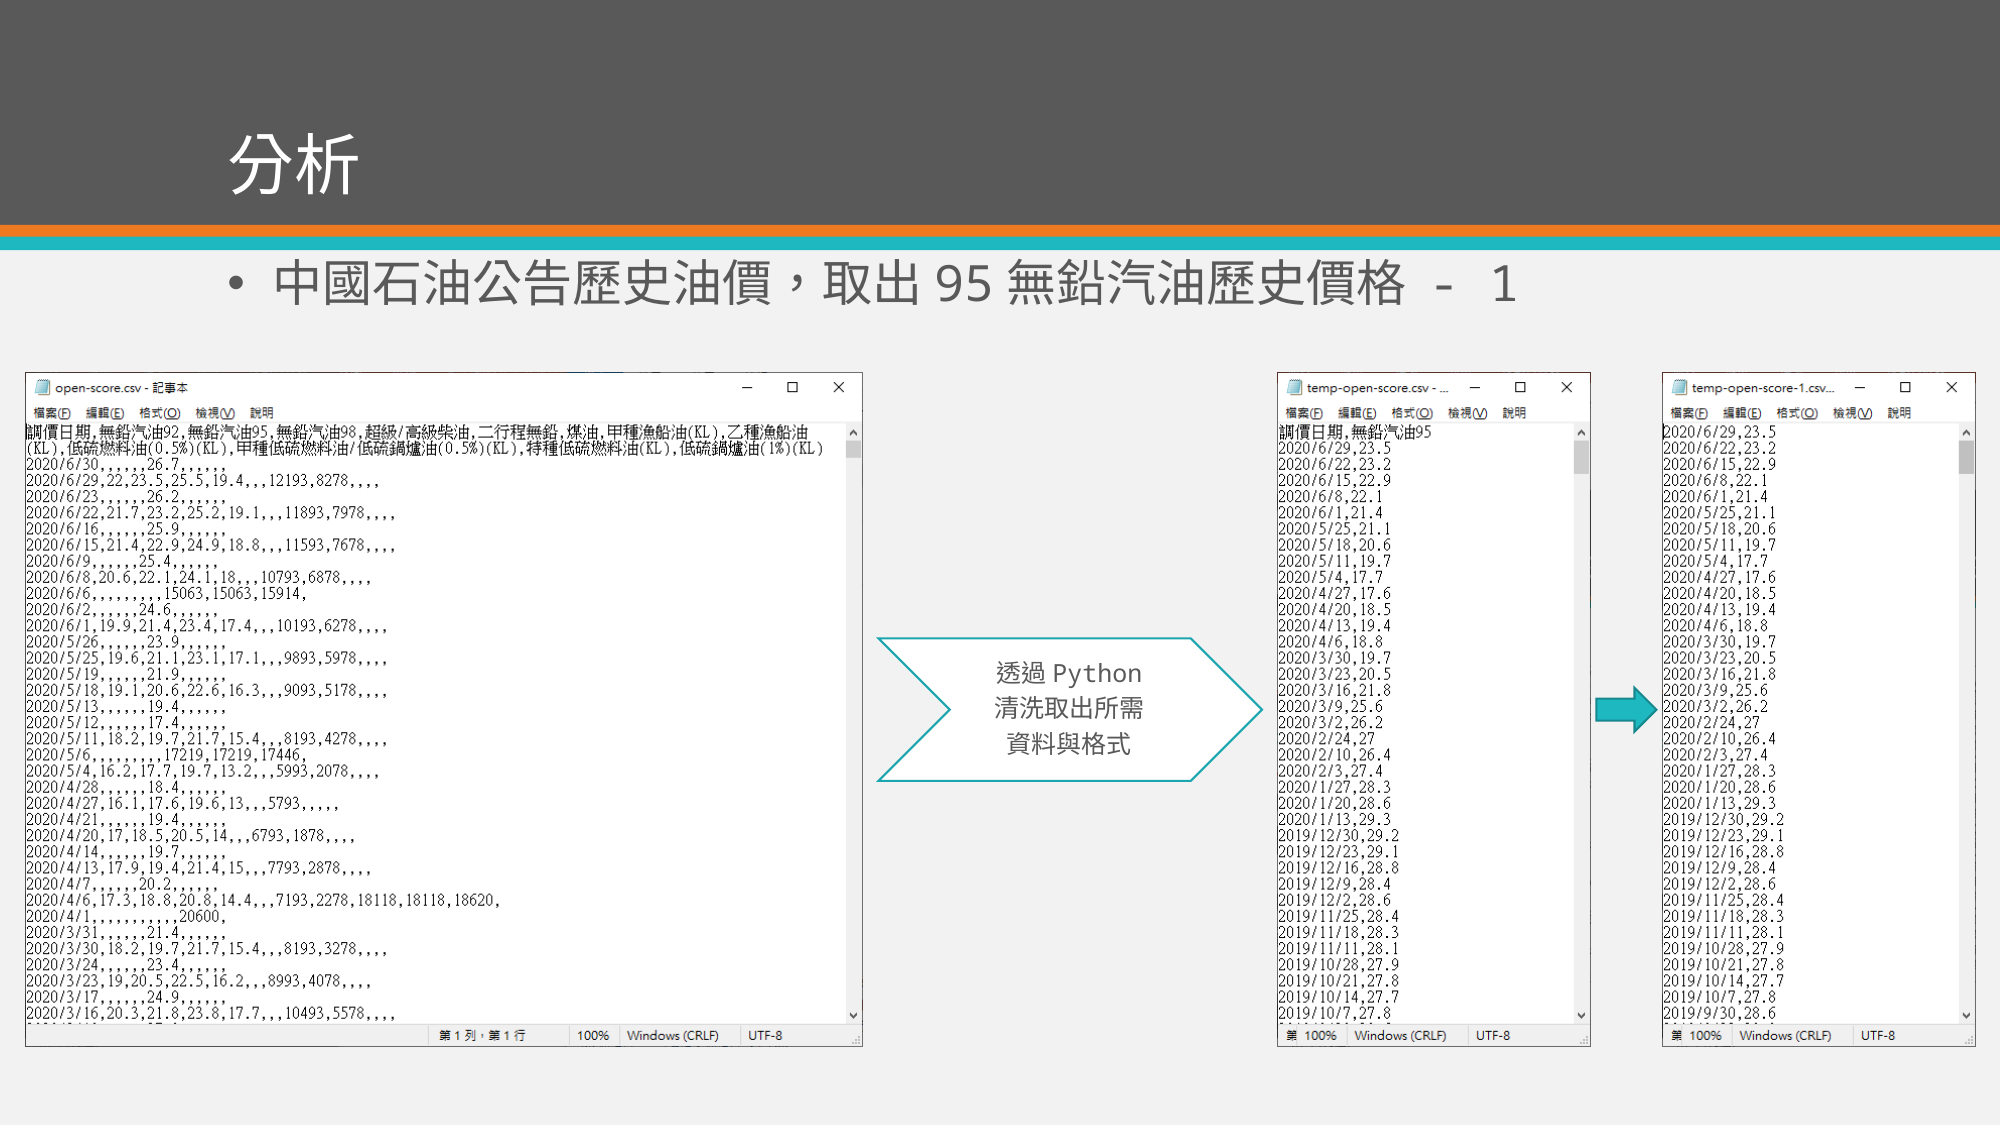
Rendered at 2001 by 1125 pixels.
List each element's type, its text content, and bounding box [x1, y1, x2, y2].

picture [25, 372, 864, 1047]
list 中國石油公告歷史油價，取出95無鉛汽油歷史價格 - 1 [212, 250, 1788, 964]
title 分析 [212, 41, 1788, 212]
picture [1277, 372, 1591, 1047]
picture [1662, 372, 1976, 1047]
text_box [878, 638, 1262, 781]
text_box [1595, 685, 1658, 735]
